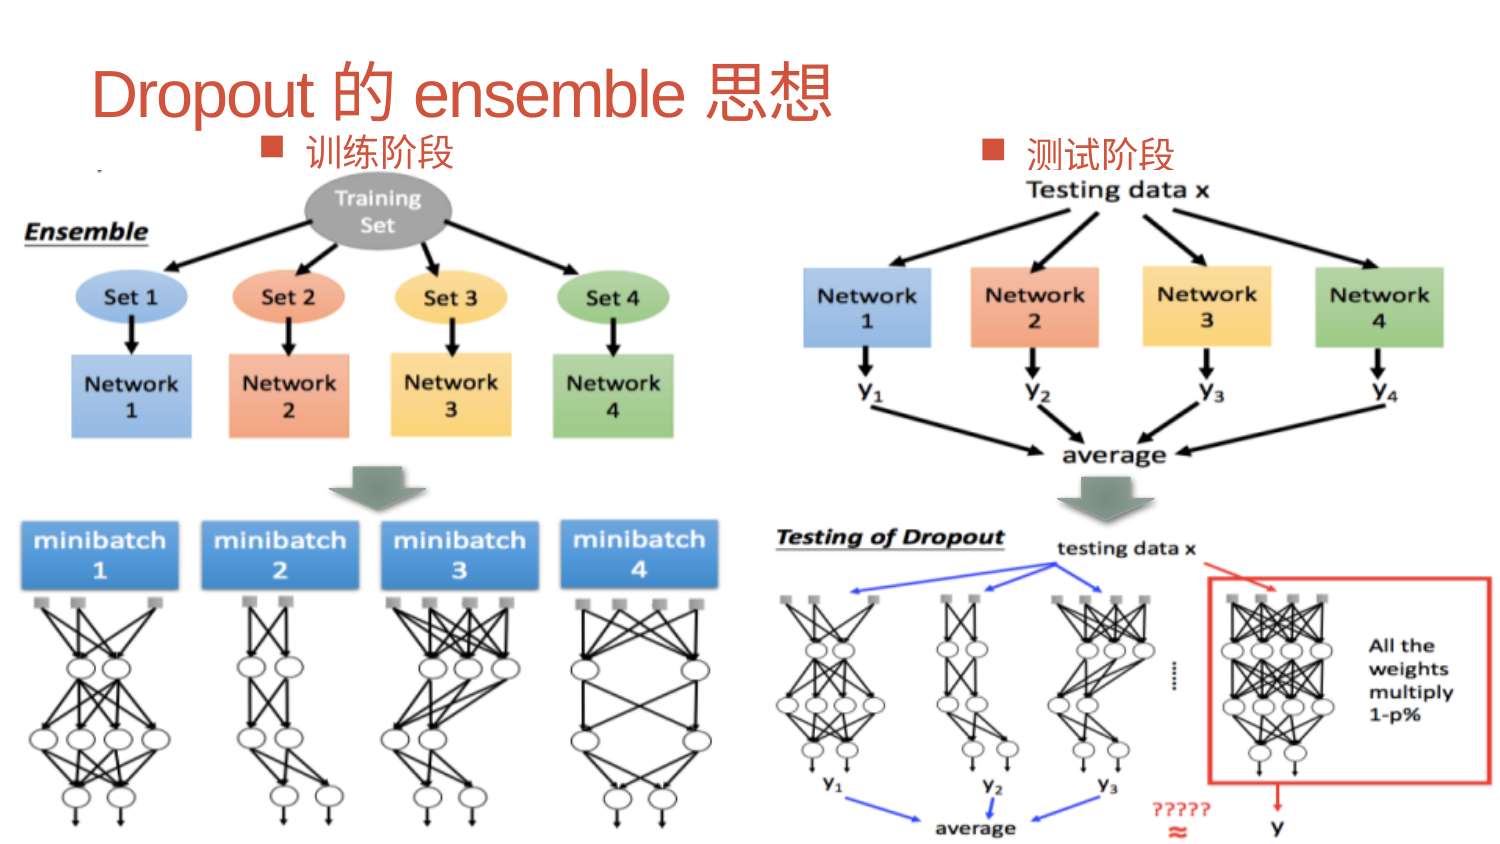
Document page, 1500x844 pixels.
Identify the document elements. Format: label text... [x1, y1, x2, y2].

text_box [1056, 478, 1155, 521]
text_box 训练阶段 [243, 121, 470, 166]
picture [774, 169, 1473, 470]
picture [13, 505, 734, 835]
text_box 测试阶段 [964, 124, 1192, 166]
picture [17, 169, 690, 455]
title Dropout的ensemble思想 [75, 29, 1425, 152]
text_box [328, 466, 427, 502]
picture [765, 524, 1500, 844]
